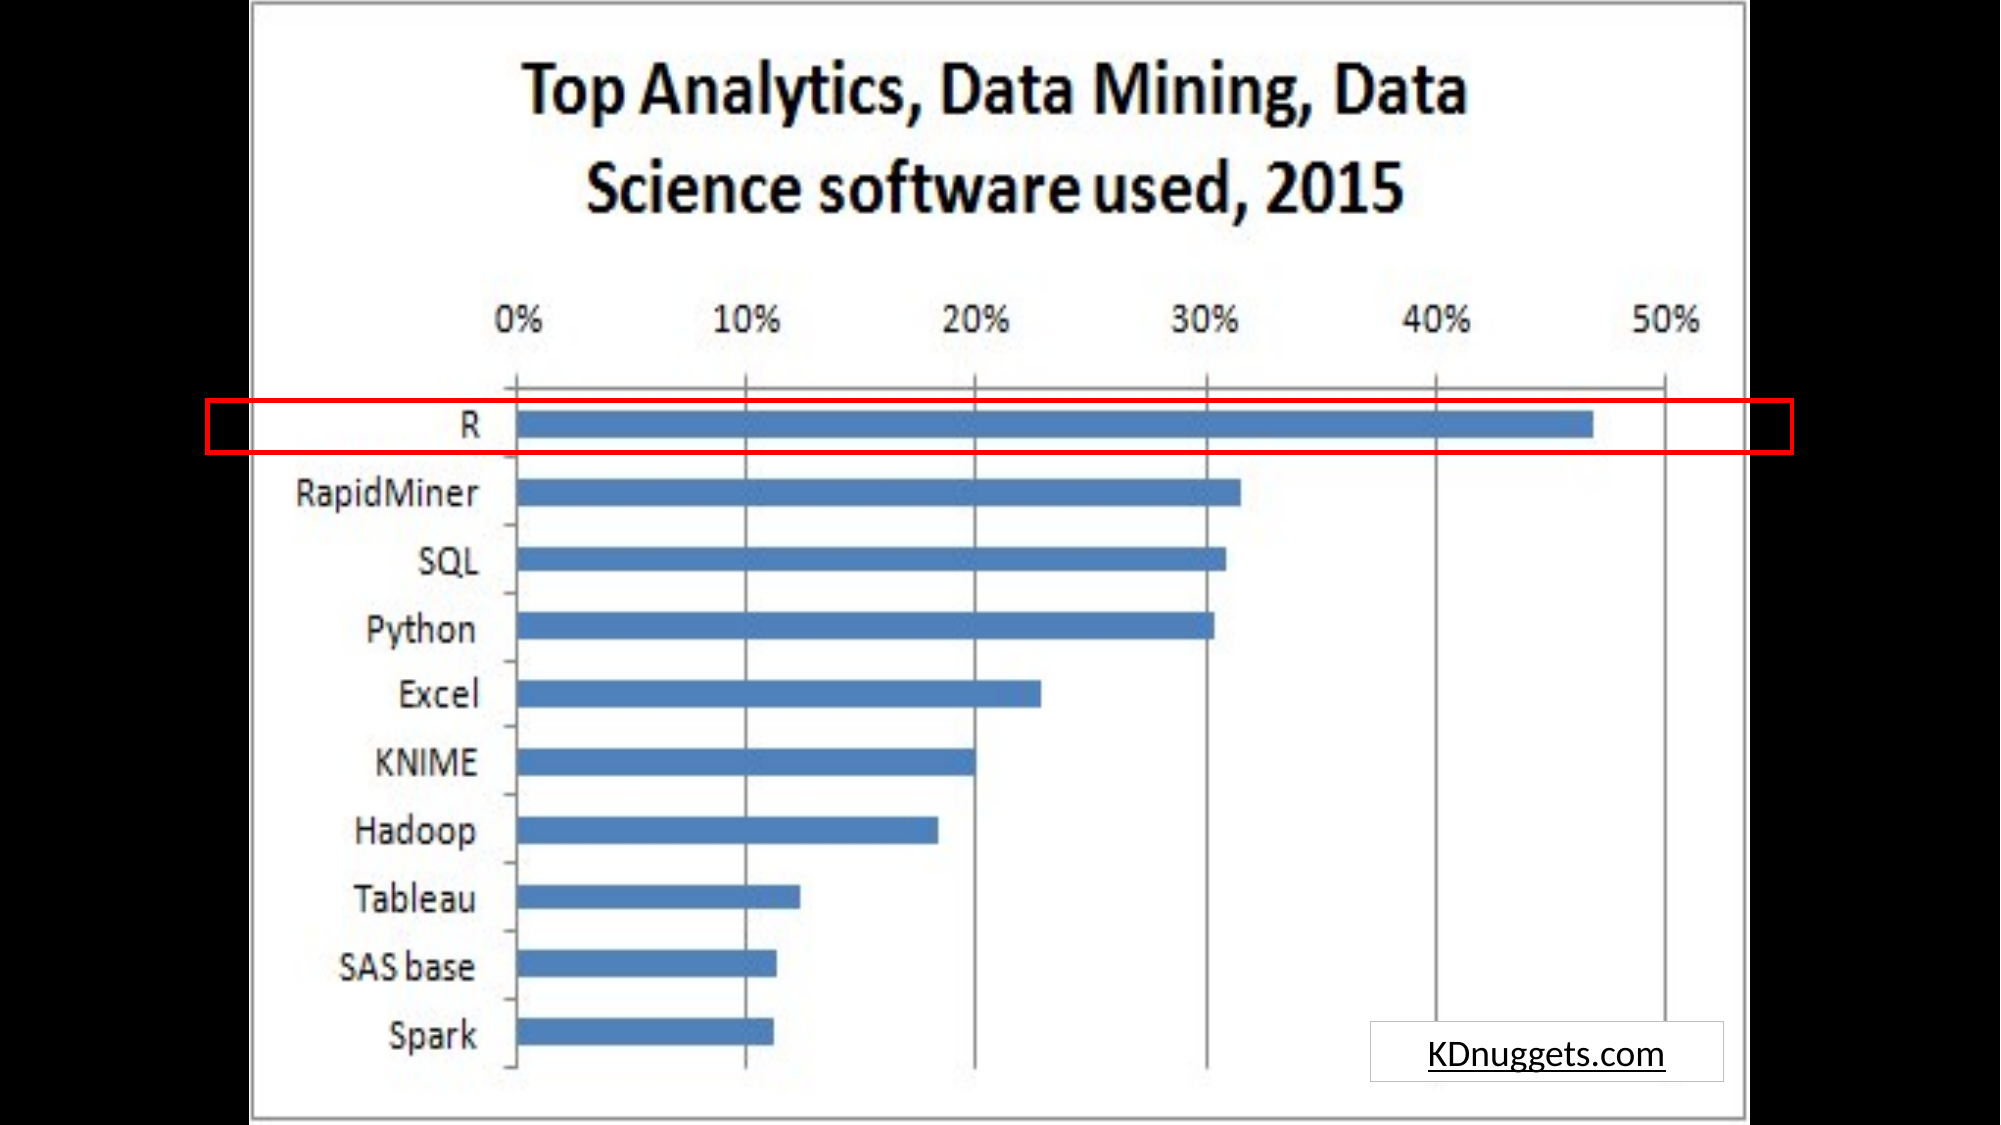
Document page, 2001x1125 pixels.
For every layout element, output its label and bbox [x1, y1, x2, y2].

picture [249, 0, 1750, 1125]
text_box [207, 399, 249, 453]
text_box [1750, 399, 1793, 453]
